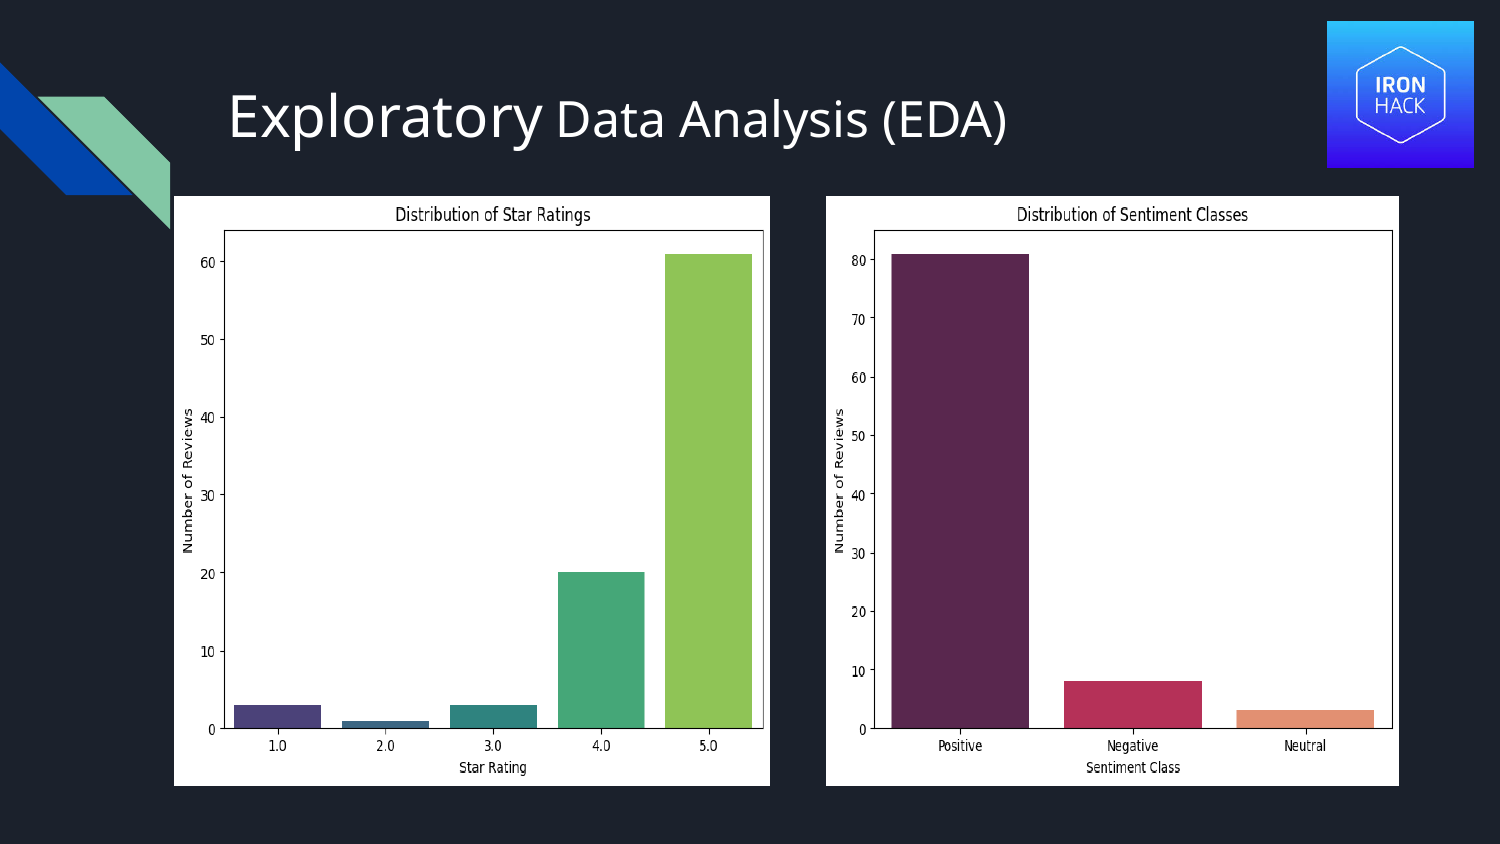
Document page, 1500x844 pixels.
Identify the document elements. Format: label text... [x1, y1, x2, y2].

title Exploratory Data Analysis (EDA) [212, 64, 1368, 215]
picture [173, 196, 770, 786]
picture [1327, 21, 1474, 168]
picture [826, 196, 1399, 786]
